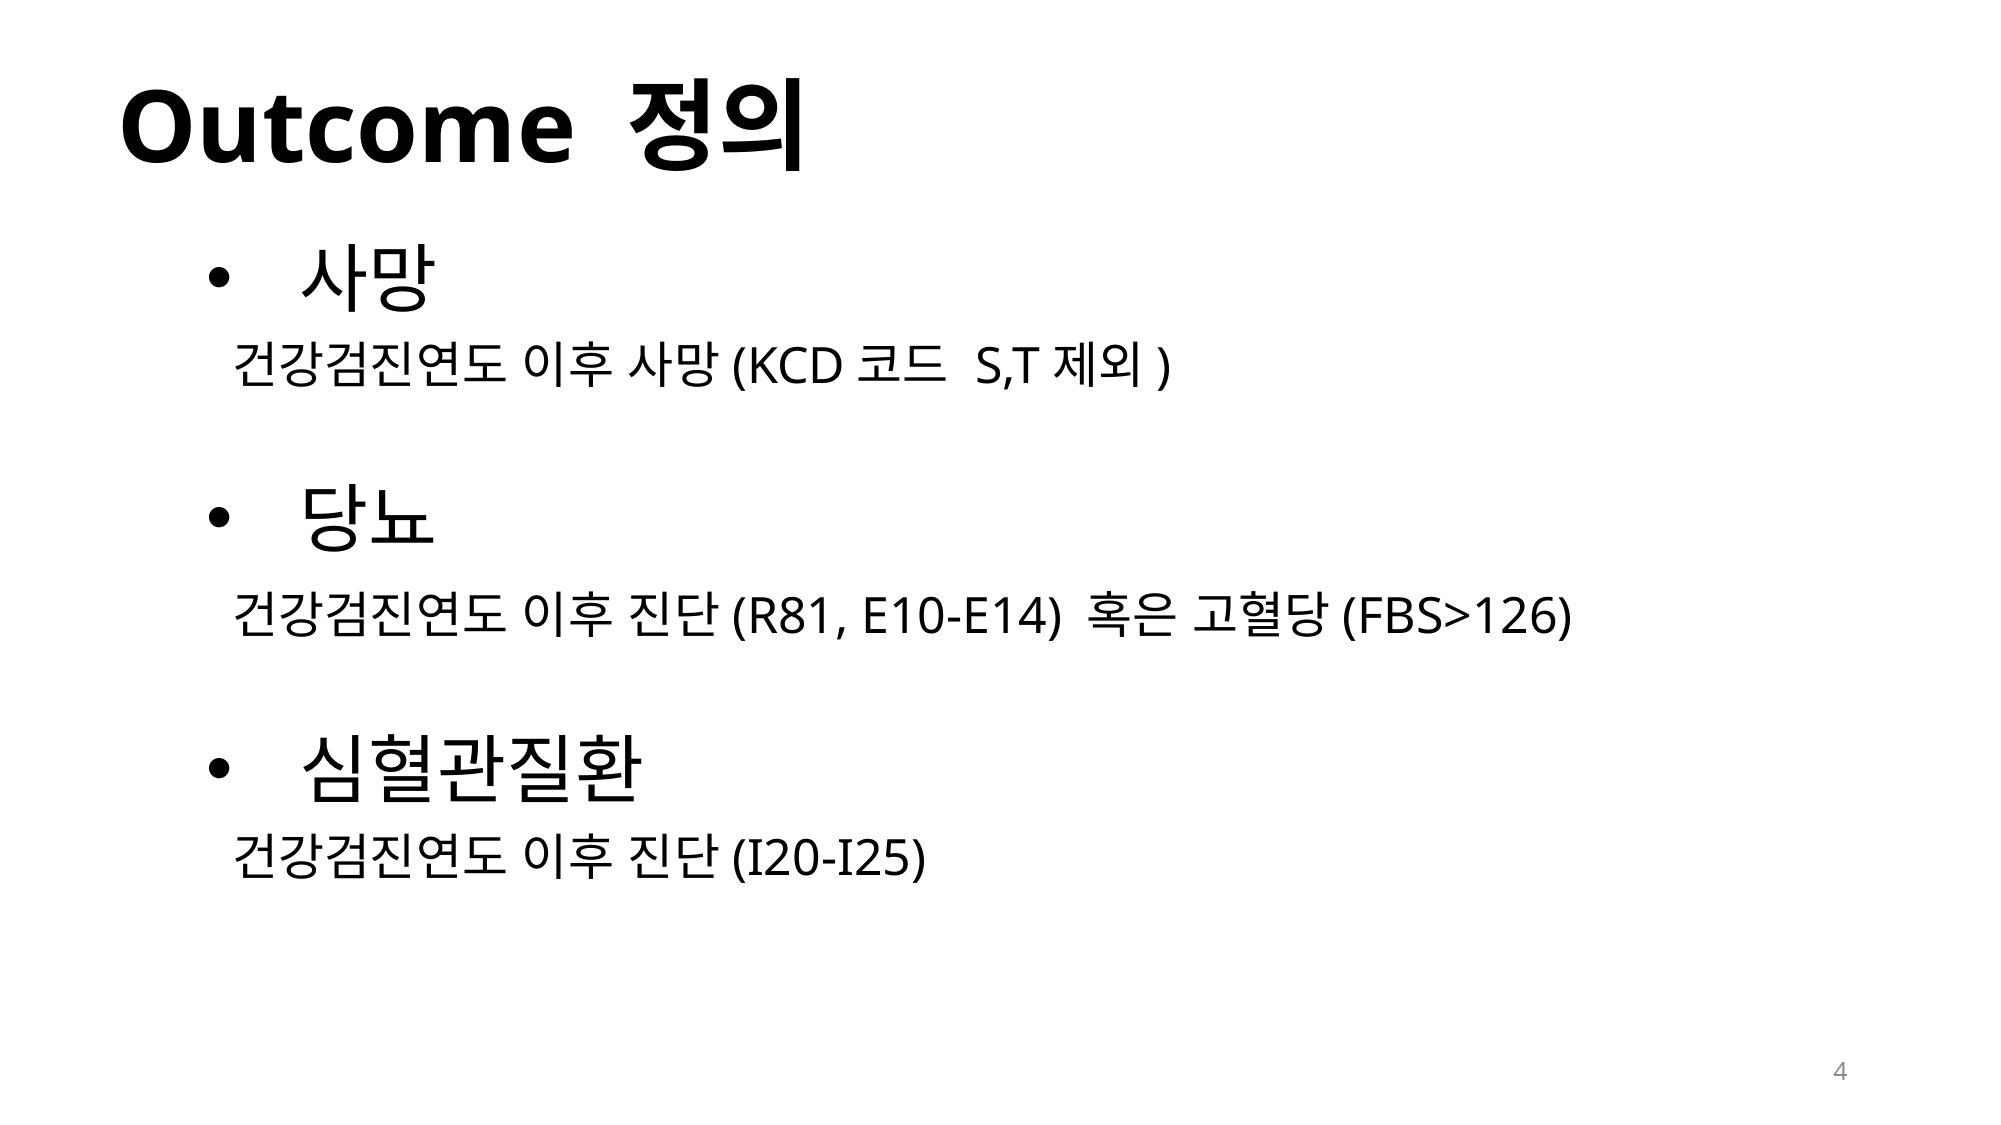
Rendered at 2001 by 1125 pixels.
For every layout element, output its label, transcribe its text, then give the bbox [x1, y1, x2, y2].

slide_number 4 [1412, 1042, 1863, 1103]
text_box Outcome 정의 [102, 55, 826, 190]
text_box 사망 건강검진연도 이후 사망(KCD코드 S,T제외) 당뇨 건강검진연도 이후 진단(R81, E10-E14) 혹은 고혈당(FBS>126) 심혈관질환 건강검진연도 이후 진단(I20-I25) [191, 205, 1884, 893]
